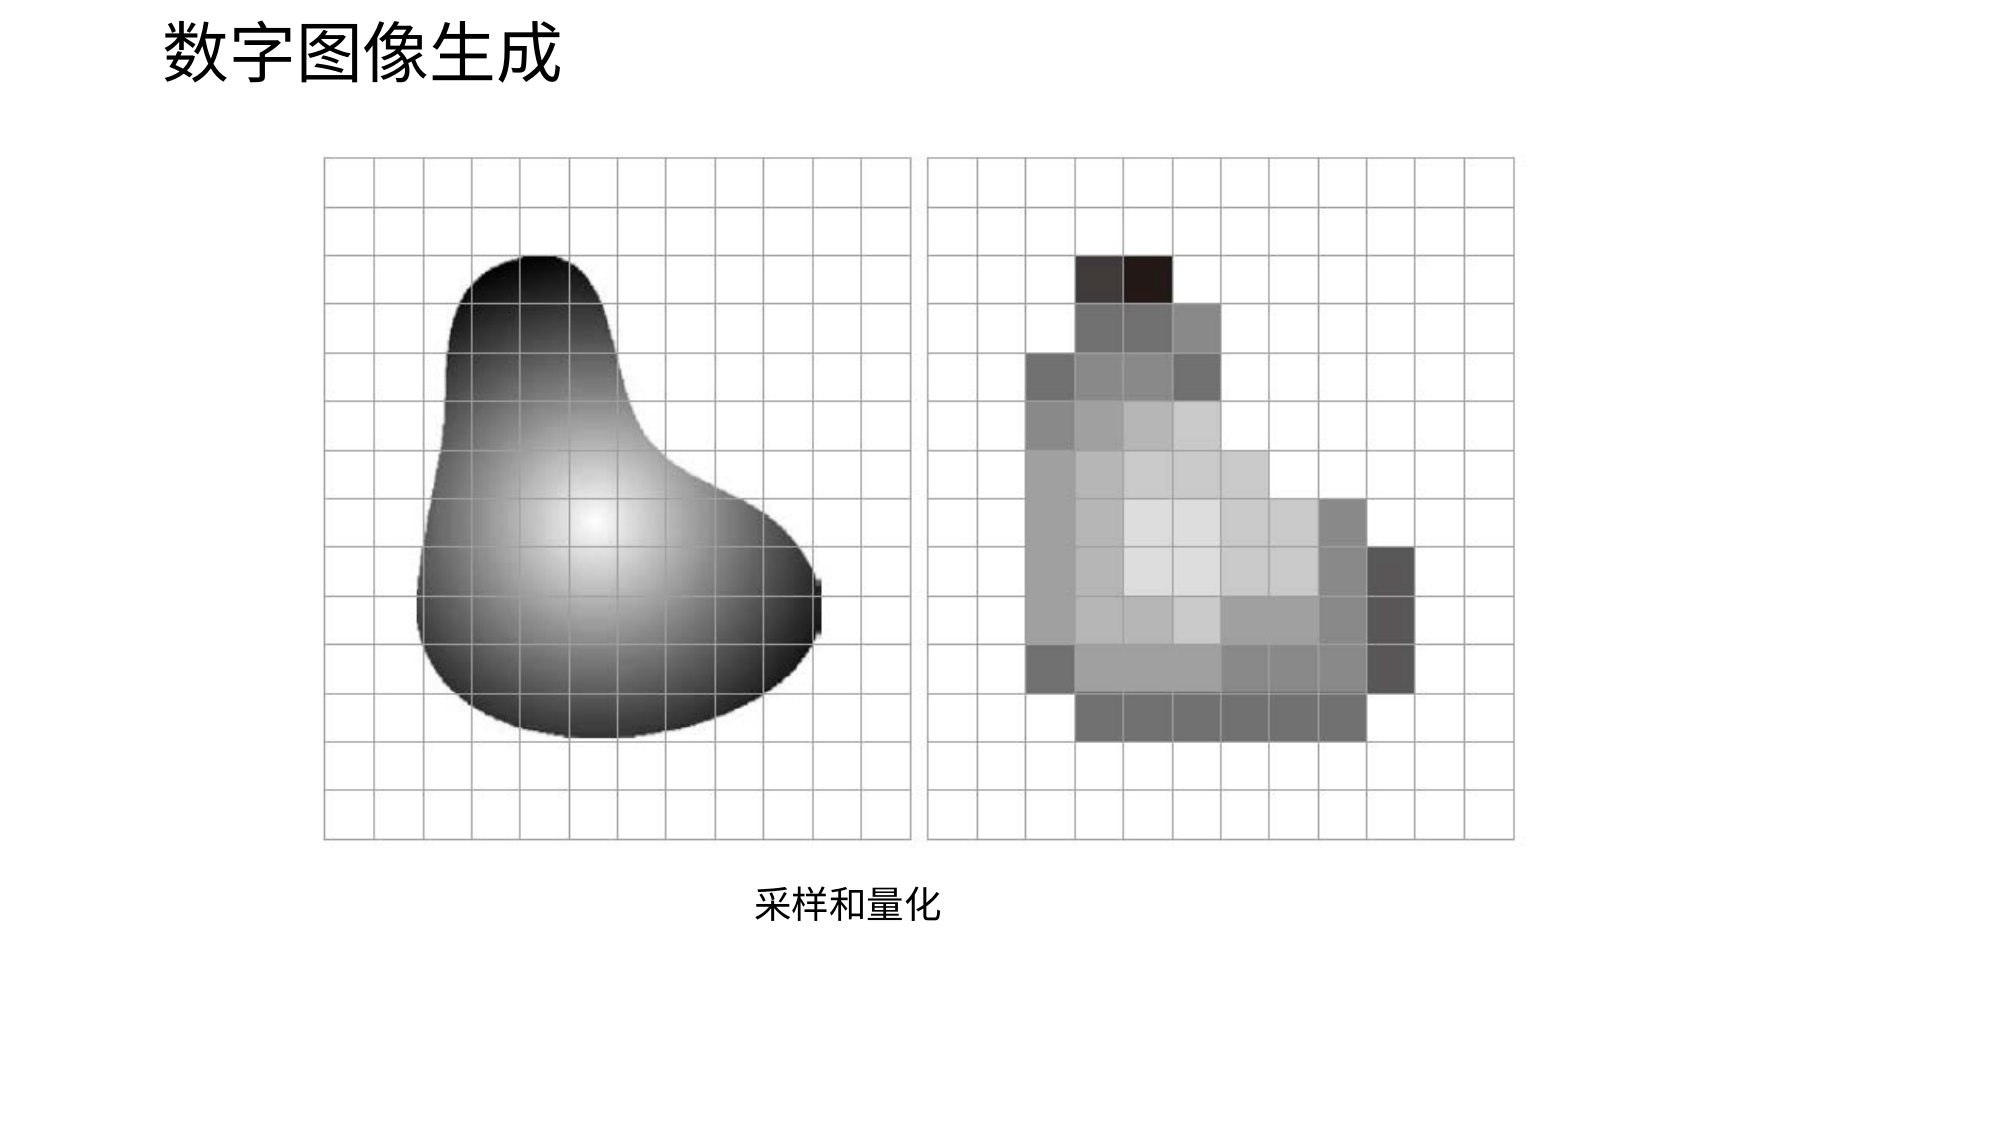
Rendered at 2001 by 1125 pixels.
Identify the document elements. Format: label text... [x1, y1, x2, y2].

text_box 采样和量化 [701, 874, 995, 934]
title 数字图像生成 [147, 0, 1549, 150]
picture [310, 141, 1529, 854]
